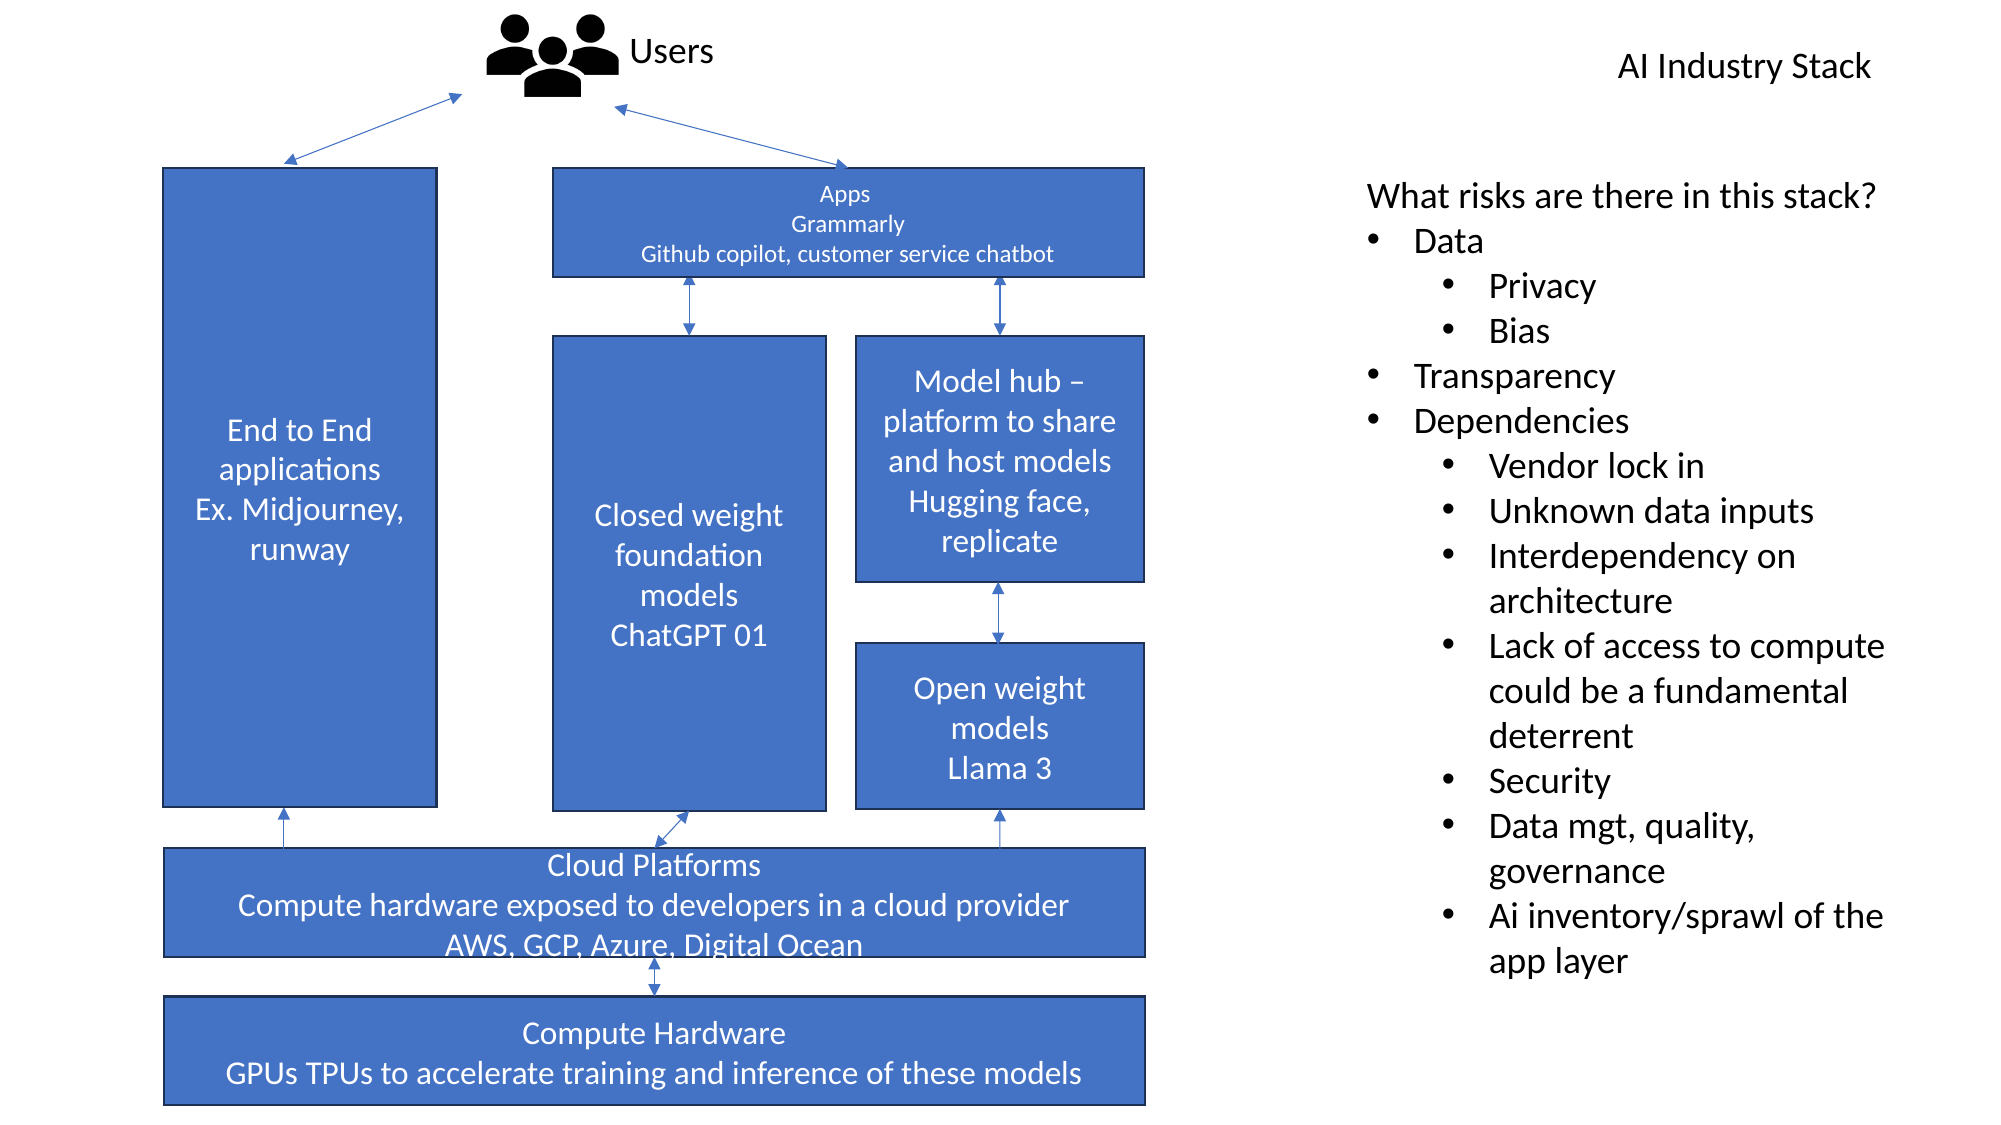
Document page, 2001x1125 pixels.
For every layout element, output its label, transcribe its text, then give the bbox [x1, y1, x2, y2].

picture [477, 0, 628, 131]
text_box Apps Grammarly Github copilot, customer service chatbot [552, 167, 1145, 278]
text_box What risks are there in this stack? Data Privacy Bias Transparency Dependencies Vendor lock in Unknown data inputs Interdependency on architecture Lack of access to compute could be a fundamental deterrent Security Data mgt, quality, governance Ai inventory/sprawl of the app layer [1352, 163, 1944, 989]
text_box Closed weight foundation models ChatGPT 01 [552, 335, 827, 812]
text_box Compute Hardware GPUs TPUs to accelerate training and inference of these models [163, 995, 1146, 1106]
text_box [283, 94, 463, 164]
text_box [654, 810, 690, 849]
text_box Cloud Platforms Compute hardware exposed to developers in a cloud provider AWS, GCP, Azure, Digital Ocean [163, 847, 1146, 958]
text_box End to End applications Ex. Midjourney, runway [162, 167, 438, 808]
text_box Users [628, 18, 730, 79]
text_box Open weight models Llama 3 [855, 642, 1145, 810]
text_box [614, 106, 849, 168]
text_box Model hub – platform to share and host models Hugging face, replicate [855, 335, 1145, 583]
text_box AI Industry Stack [1603, 33, 1887, 94]
